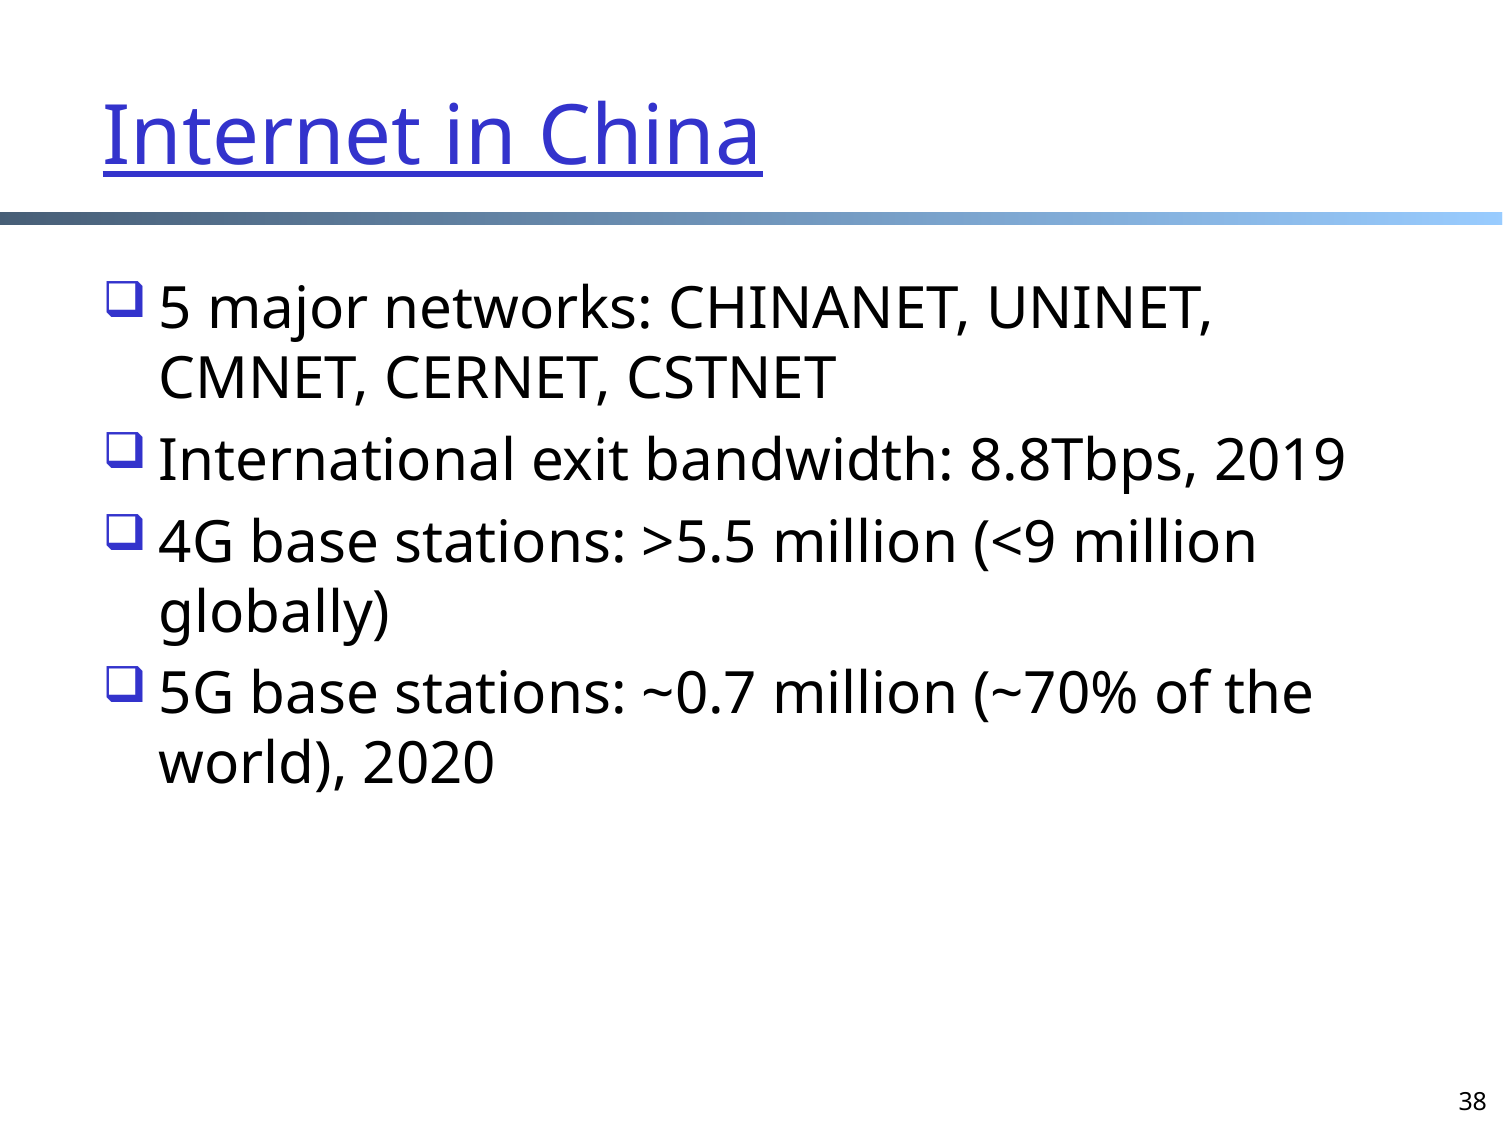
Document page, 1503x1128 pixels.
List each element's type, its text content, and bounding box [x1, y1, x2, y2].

list 5 major networks: CHINANET, UNINET, CMNET, CERNET, CSTNET International exit bandwidth: 8.8Tbps, 2019 4G base stations: >5.5 million (<9 million globally) 5G base stations: ~0.7 million (~70% of the world), 2020 [87, 263, 1439, 1027]
title Internet in China [87, 37, 1365, 226]
slide_number 38 [1151, 1051, 1503, 1128]
